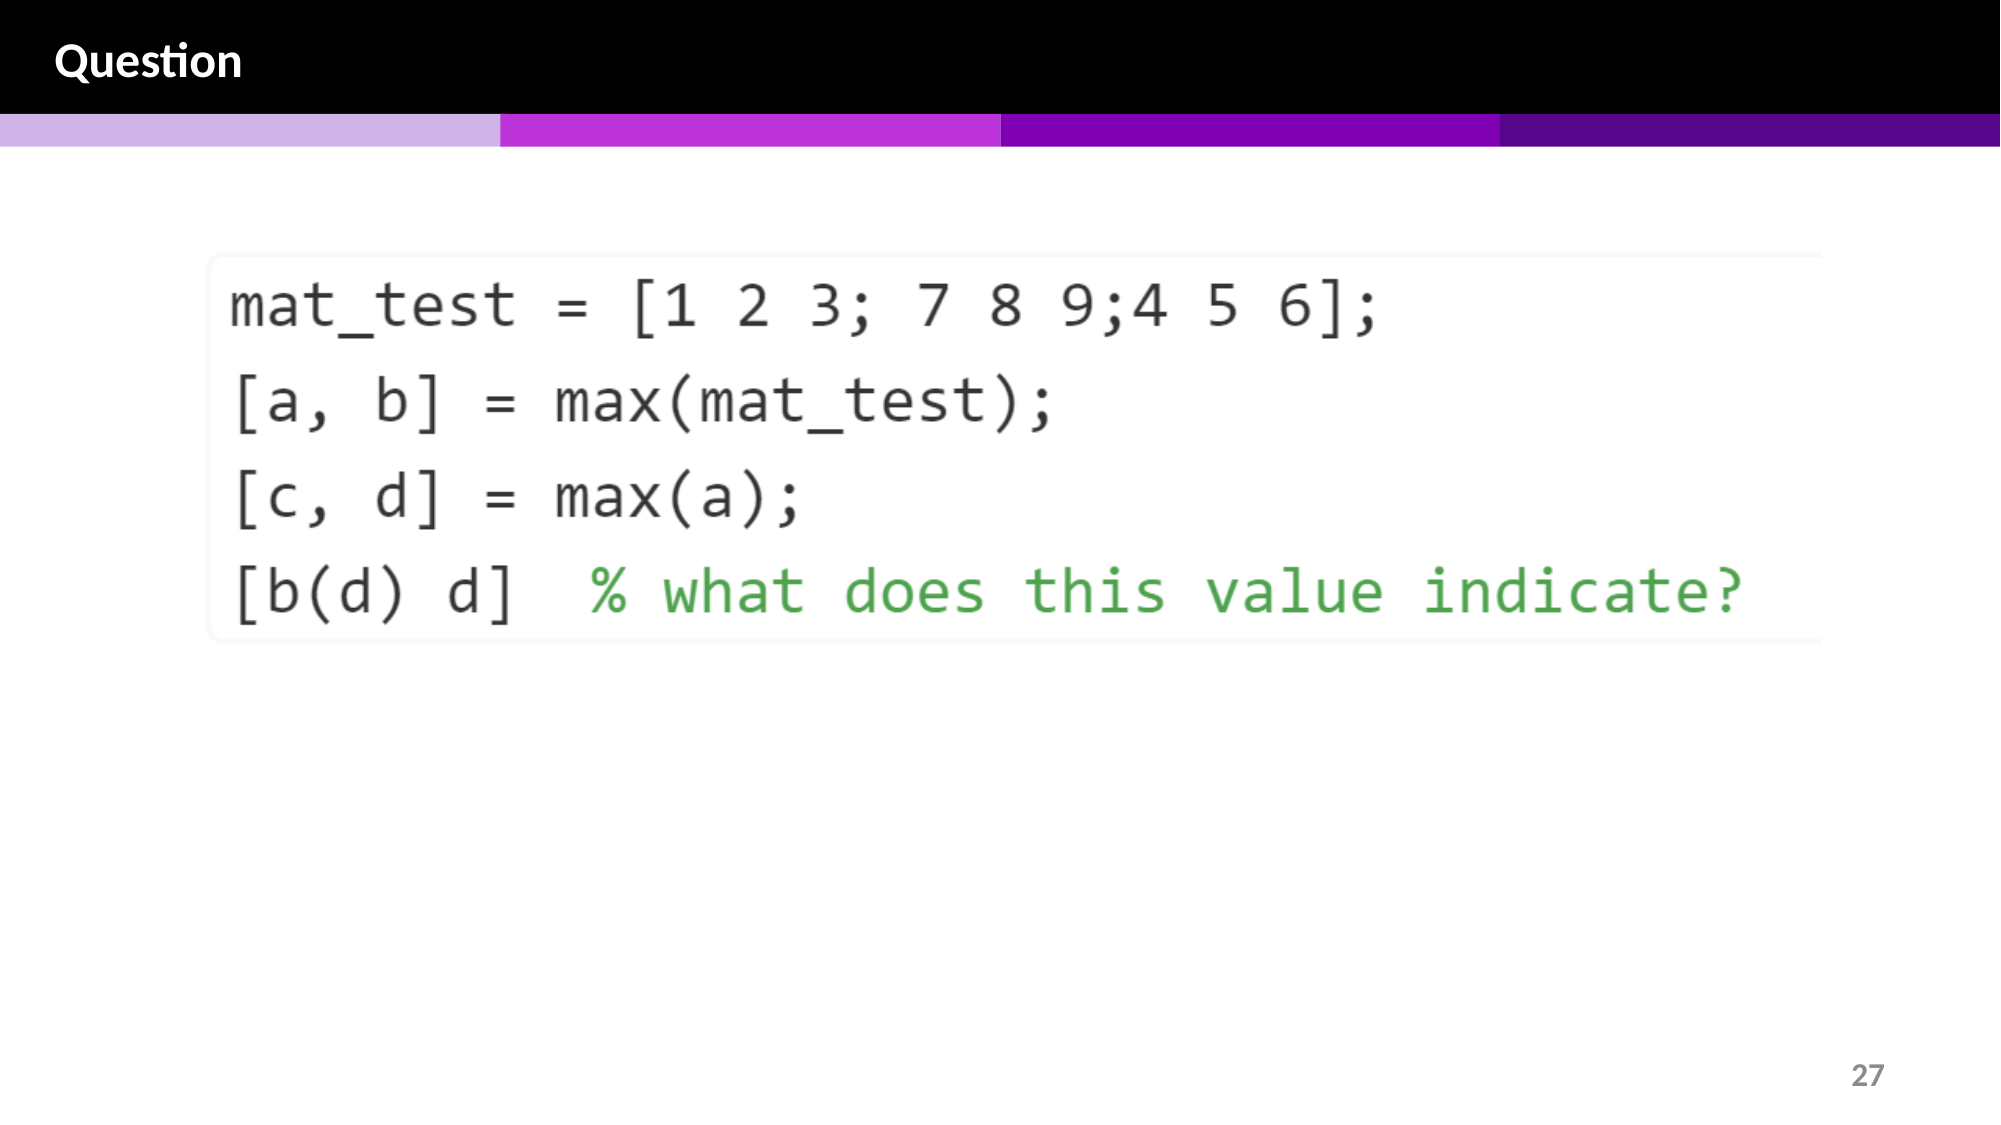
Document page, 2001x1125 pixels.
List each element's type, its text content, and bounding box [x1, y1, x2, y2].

picture [178, 201, 1822, 670]
list Question [39, 1, 1964, 114]
